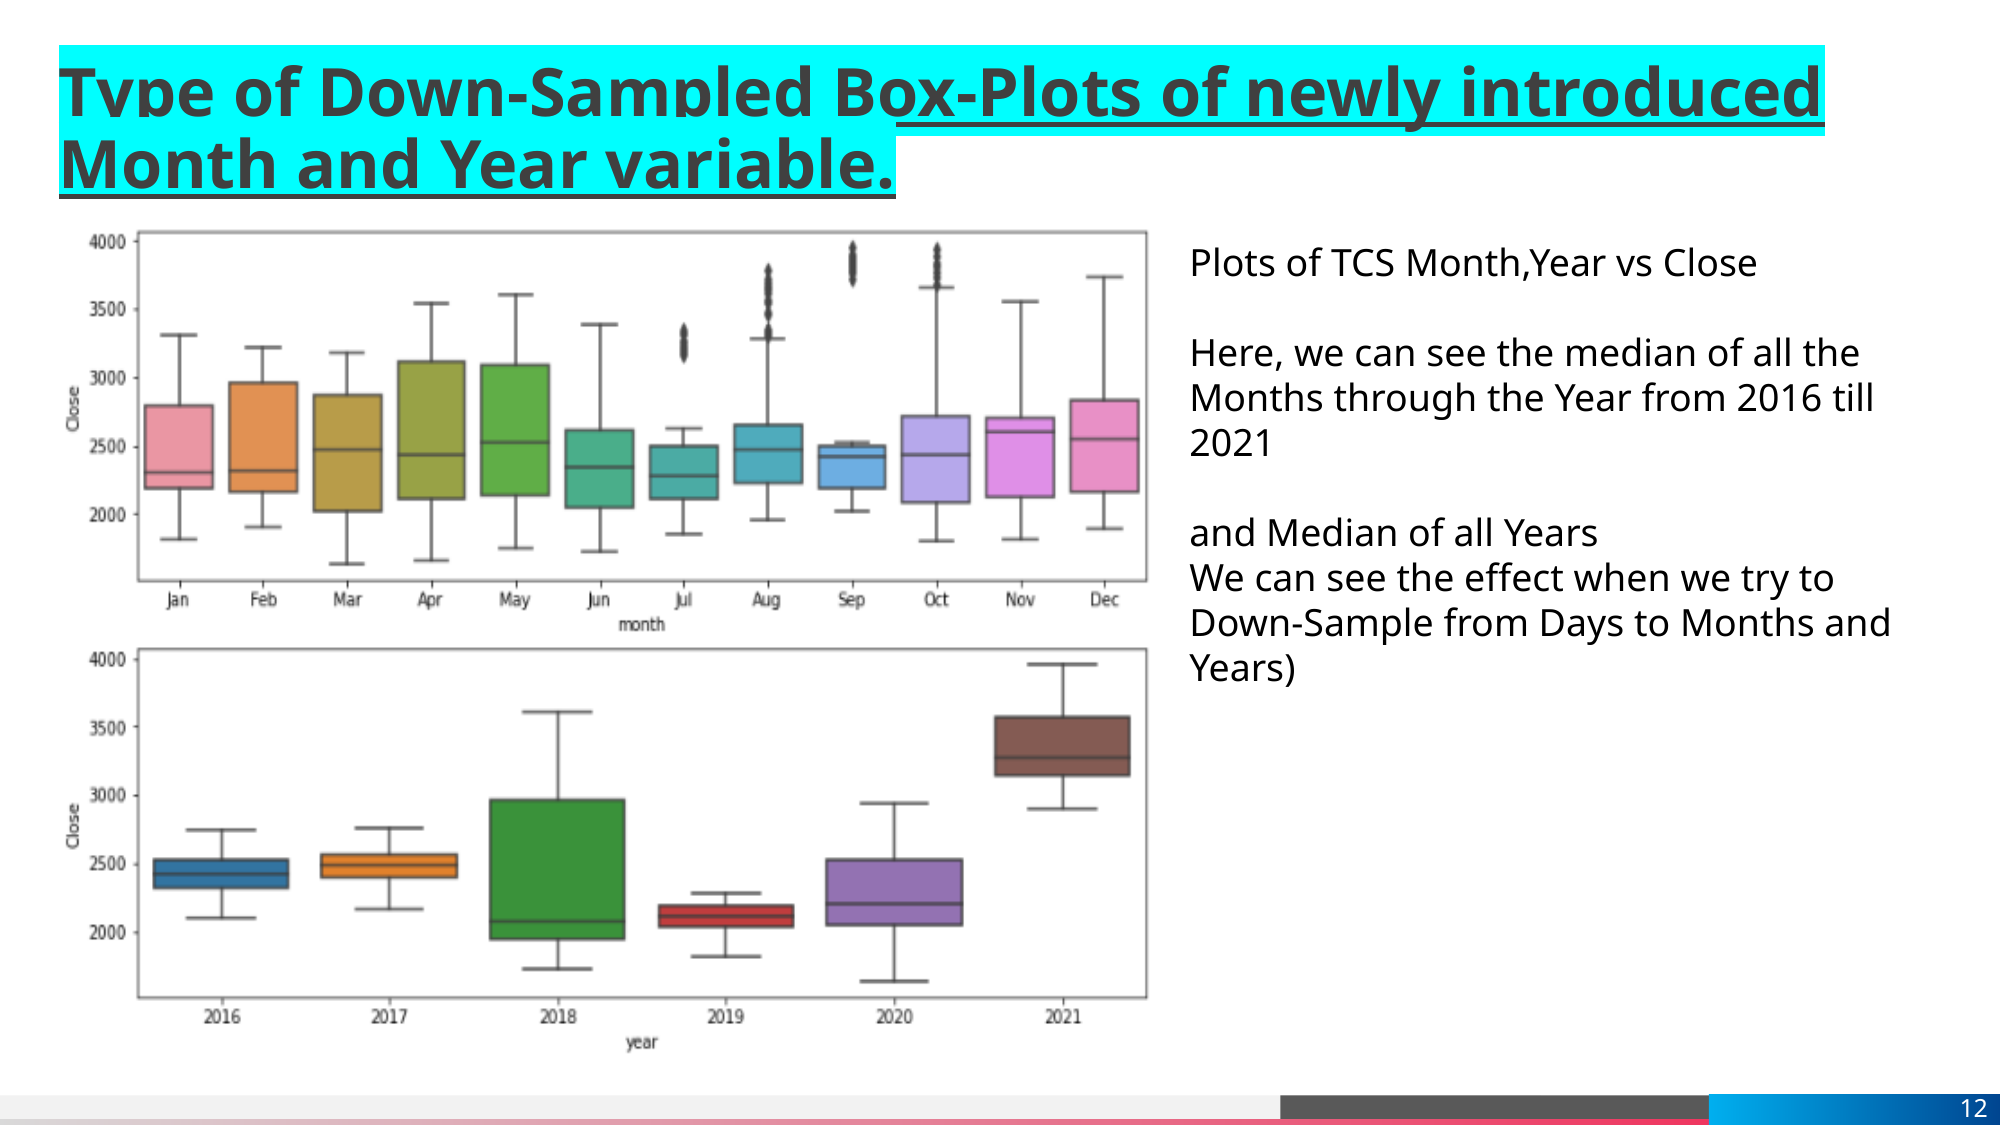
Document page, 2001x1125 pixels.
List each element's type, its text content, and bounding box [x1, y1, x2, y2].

title Type of Down-Sampled Box-Plots of newly introduced Month and Year variable. [59, 59, 1942, 142]
picture [0, 199, 1232, 1066]
text_box 12 [1708, 1094, 2000, 1125]
text_box Plots of TCS Month,Year vs Close Here, we can see the median of all the Months through the Year from 2016 till 2021 and Median of all Years We can see the effect when we try to Down-Sample from Days to Months and Years) [1232, 231, 1951, 697]
